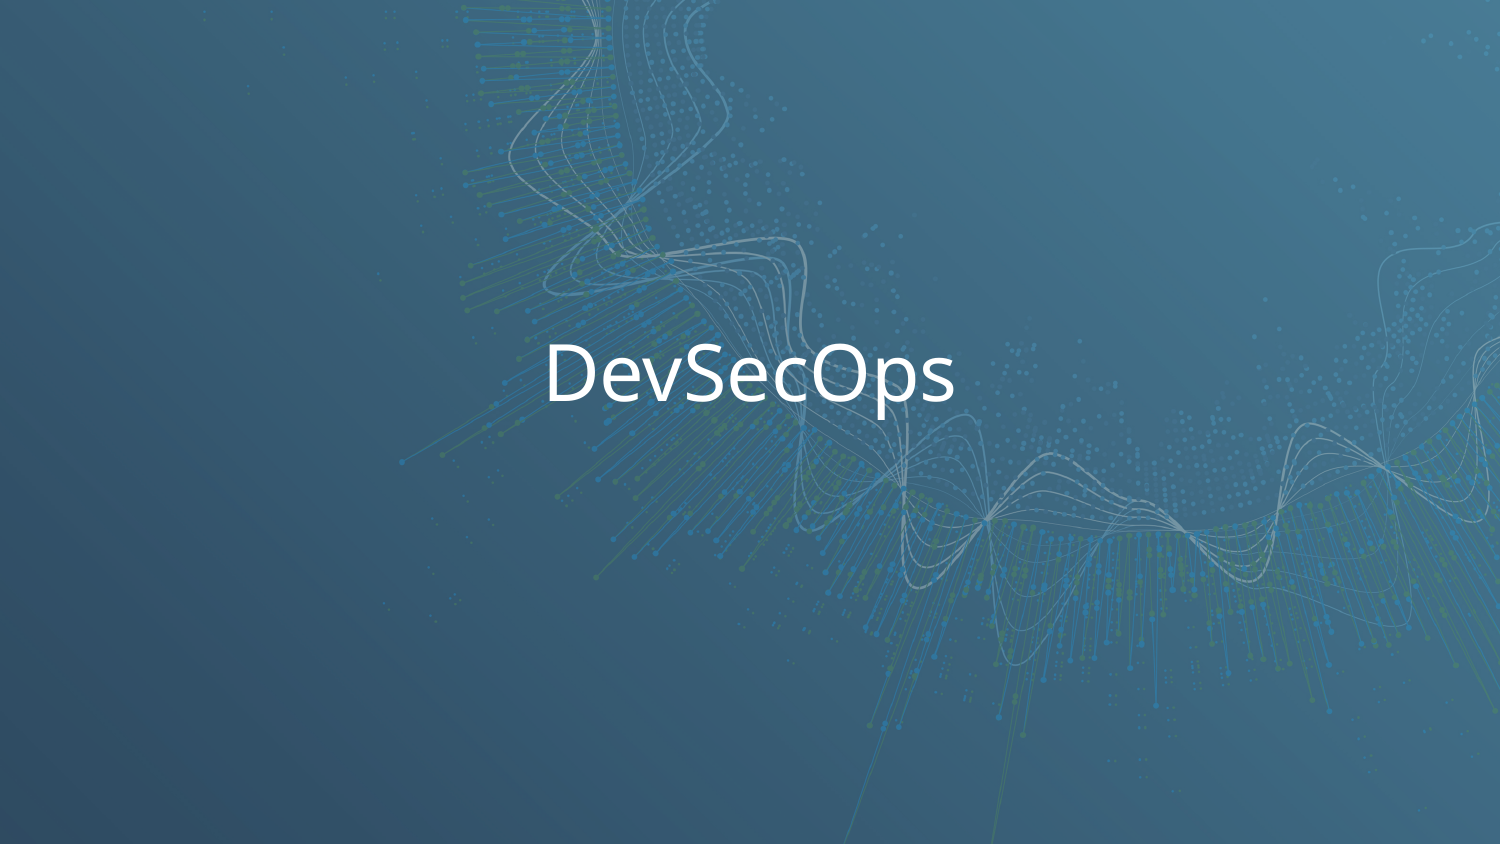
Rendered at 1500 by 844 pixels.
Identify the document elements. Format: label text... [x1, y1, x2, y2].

picture [0, 0, 1500, 844]
title DevSecOps [187, 284, 1313, 467]
